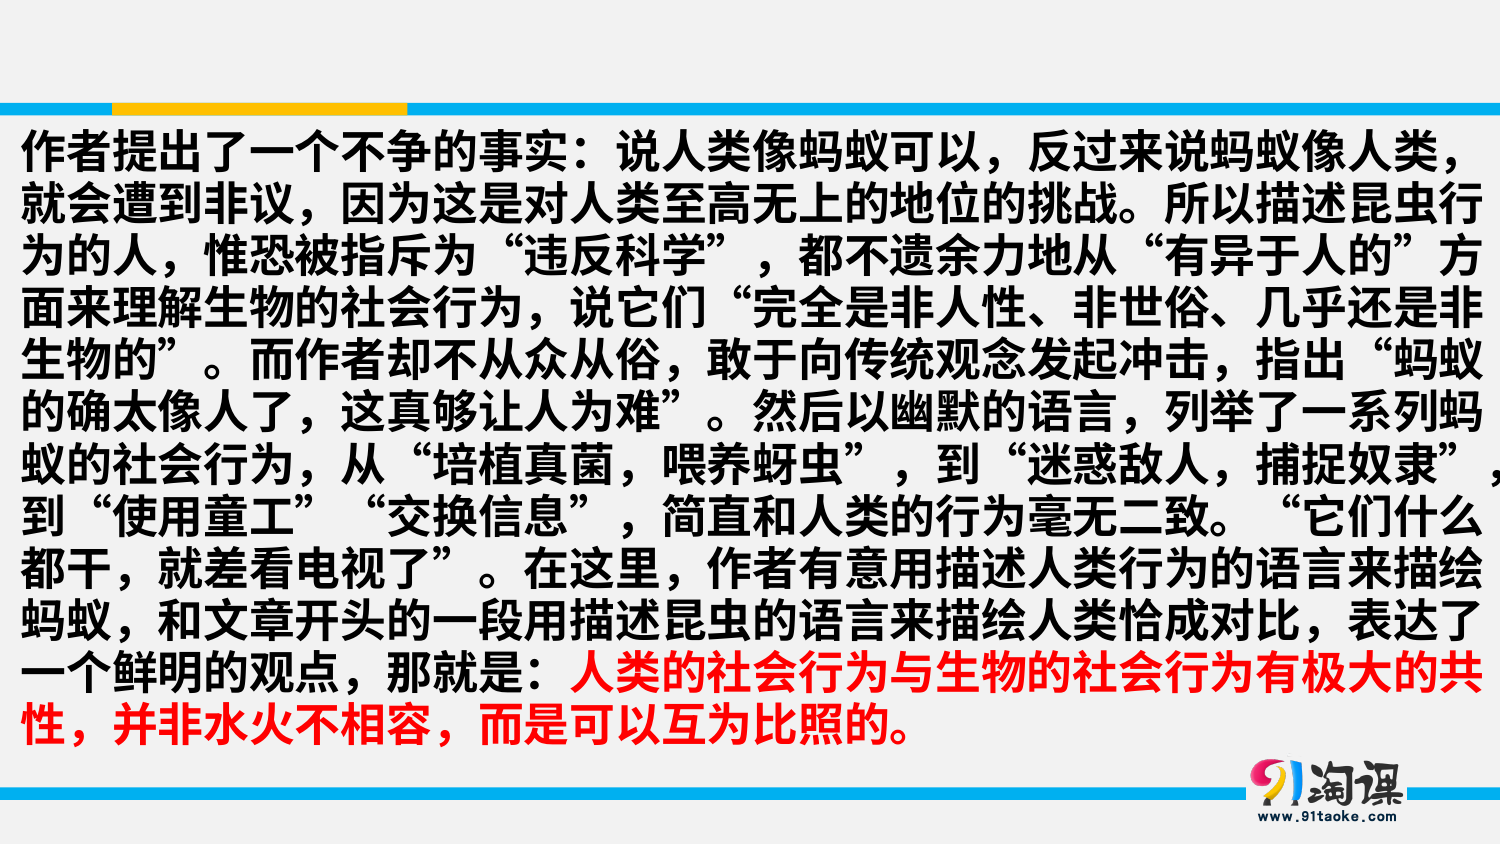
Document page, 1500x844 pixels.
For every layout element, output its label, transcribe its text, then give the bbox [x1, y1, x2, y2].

text_box 作者提出了一个不争的事实：说人类像蚂蚁可以，反过来说蚂蚁像人类，就会遭到非议，因为这是对人类至高无上的地位的挑战。所以描述昆虫行为的人，惟恐被指斥为“违反科学”，都不遗余力地从“有异于人的”方面来理解生物的社会行为，说它们“完全是非人性、非世俗、几乎还是非生物的”。而作者却不从众从俗，敢于向传统观念发起冲击，指出“蚂蚁的确太像人了，这真够让人为难”。然后以幽默的语言，列举了一系列蚂蚁的社会行为，从“培植真菌，喂养蚜虫”，到“迷惑敌人，捕捉奴隶”，到“使用童工”“交换信息”，简直和人类的行为毫无二致。“它们什么都干，就差看电视了”。在这里，作者有意用描述人类行为的语言来描绘蚂蚁，和文章开头的一段用描述昆虫的语言来描绘人类恰成对比，表达了一个鲜明的观点，那就是：人类的社会行为与生物的社会行为有极大的共性，并非水火不相容，而是可以互为比照的。 [5, 118, 1500, 758]
picture [1245, 758, 1408, 832]
